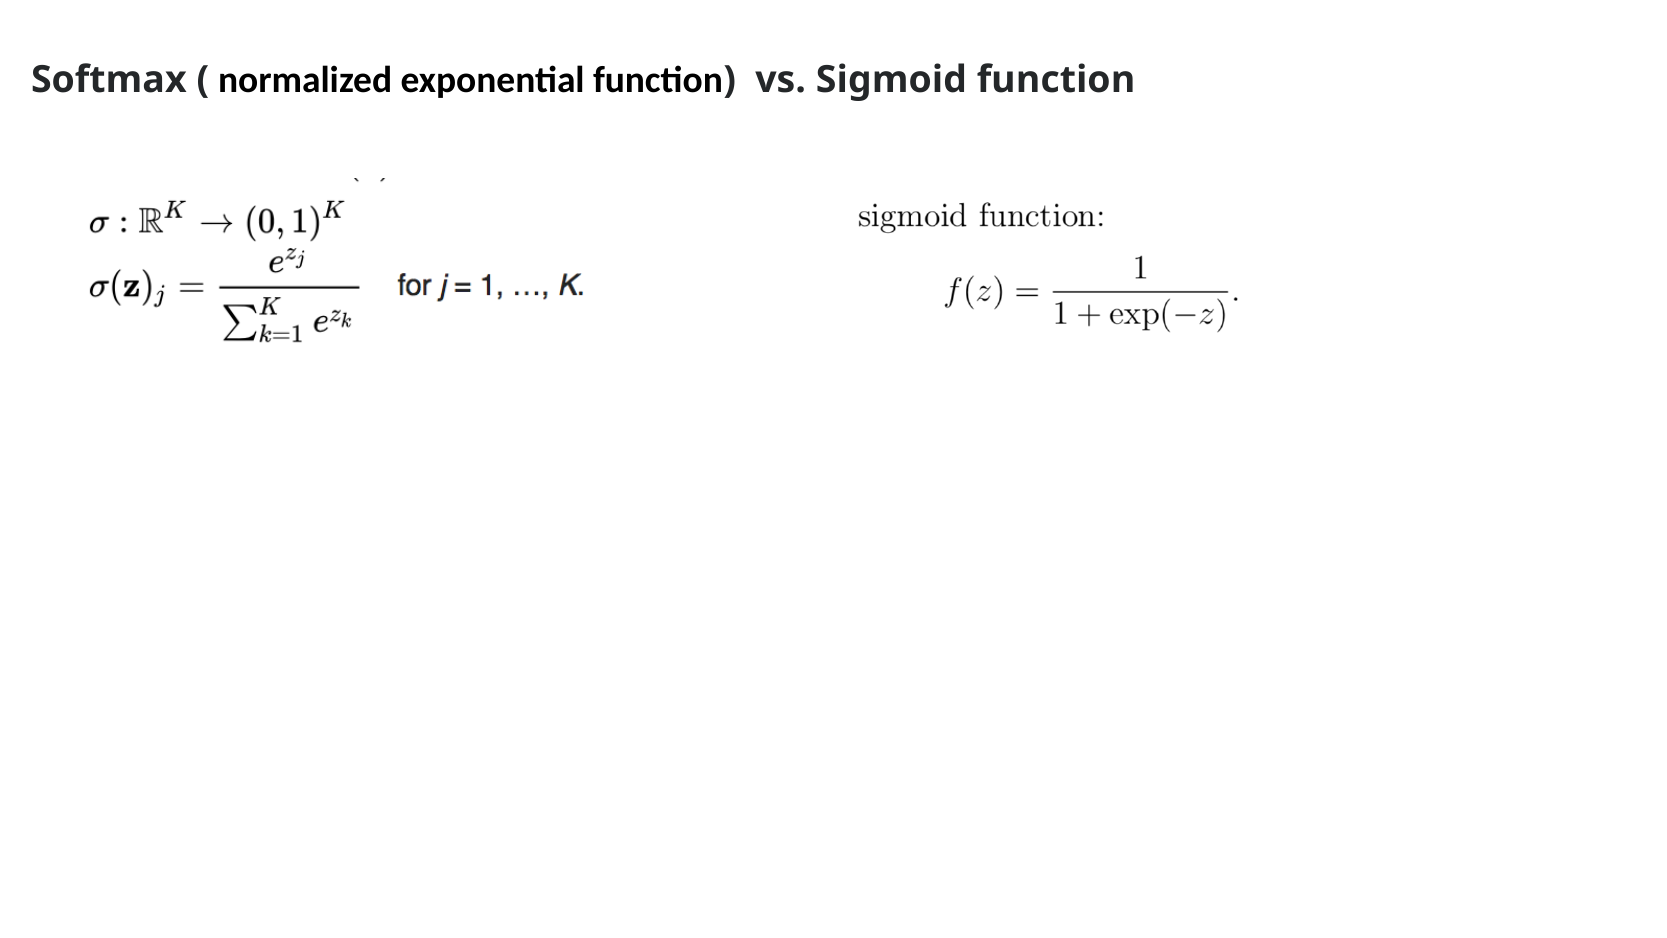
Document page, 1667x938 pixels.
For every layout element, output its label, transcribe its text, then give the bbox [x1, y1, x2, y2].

picture [68, 178, 605, 360]
text_box Softmax ( normalized exponential function) vs. Sigmoid function [16, 47, 1162, 108]
picture [849, 194, 1251, 344]
